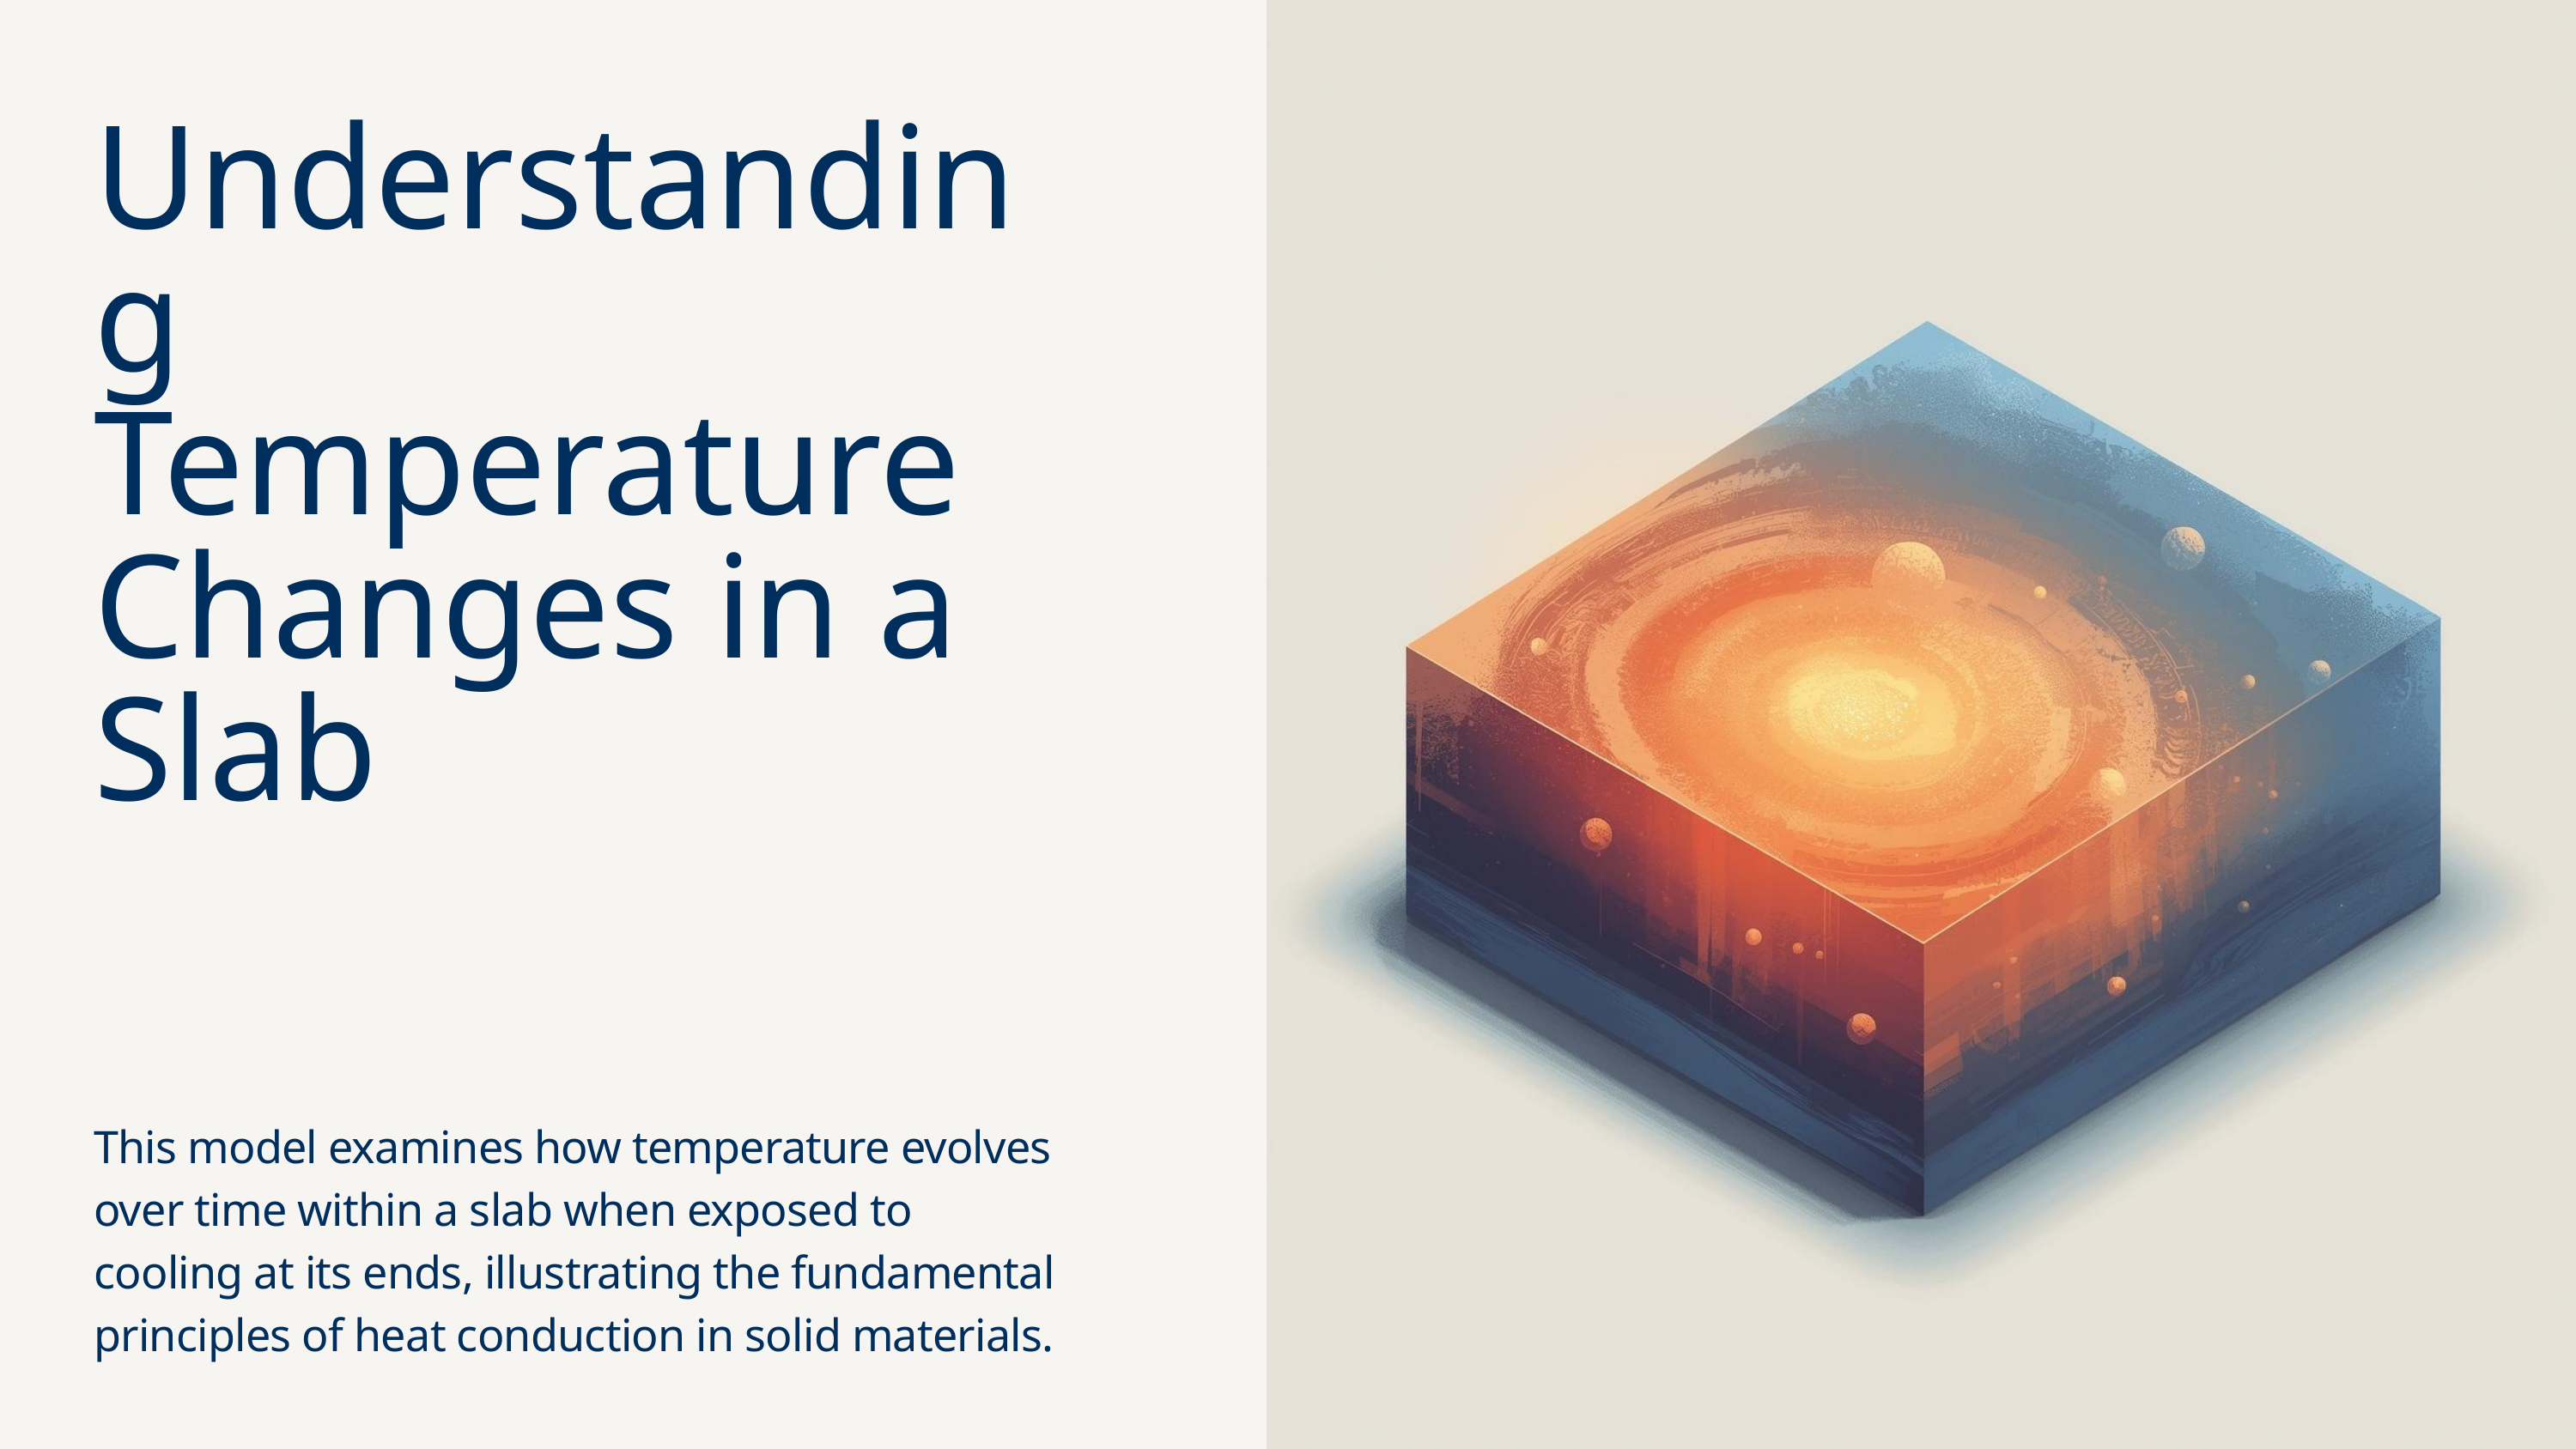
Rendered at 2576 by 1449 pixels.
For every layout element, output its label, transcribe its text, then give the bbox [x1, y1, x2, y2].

text_box This model examines how temperature evolves over time within a slab when exposed to cooling at its ends, illustrating the fundamental principles of heat conduction in solid materials. [94, 1110, 1064, 1361]
text_box Understanding Temperature Changes in a Slab [94, 113, 1064, 829]
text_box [1266, 0, 2576, 1449]
